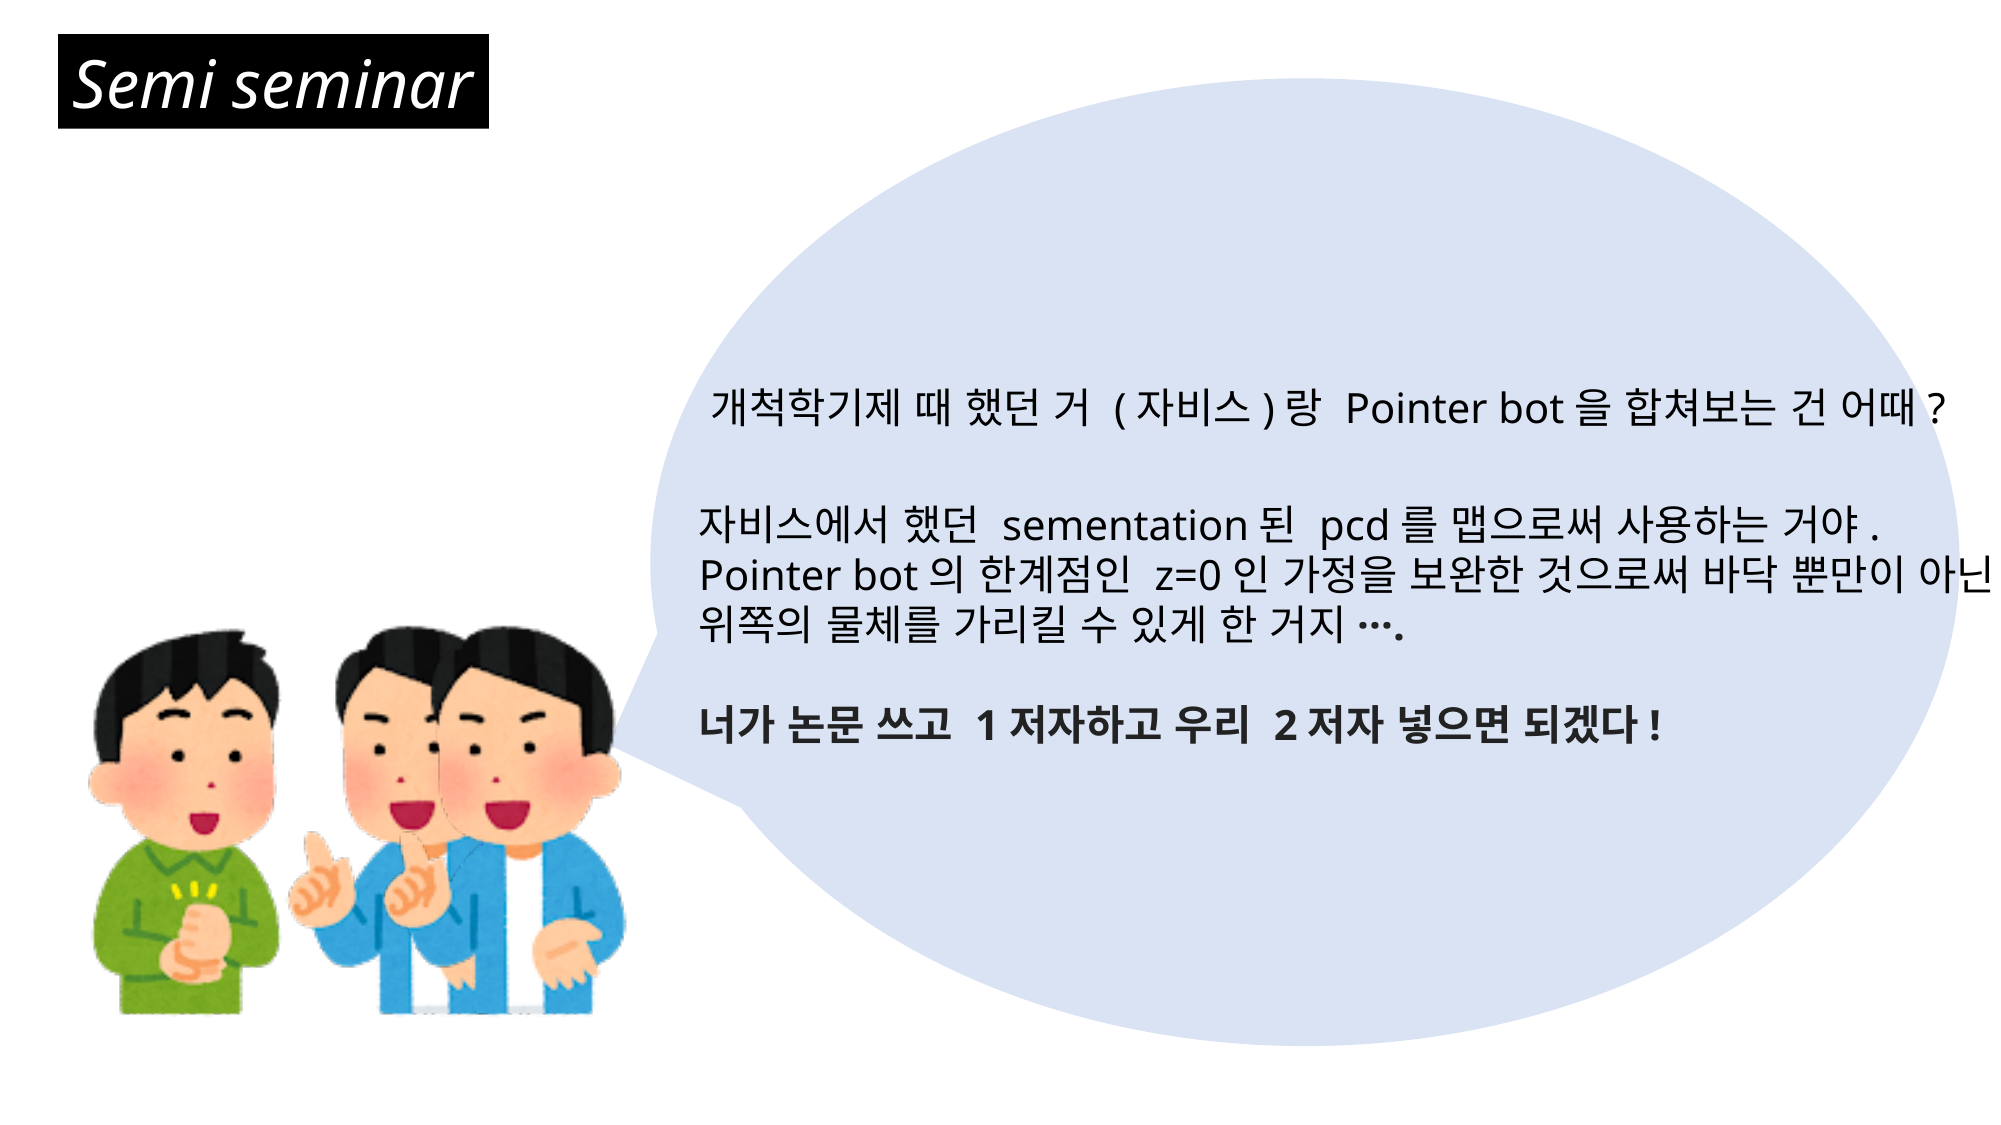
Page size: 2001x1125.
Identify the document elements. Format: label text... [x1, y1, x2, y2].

text_box [700, 77, 1910, 374]
text_box 자비스에서 했던 sementation된 pcd를 맵으로써 사용하는 거야. Pointer bot의 한계점인 z=0인 가정을 보완한 것으로써 바닥 뿐만이 아닌 위쪽의 물체를 가리킬 수 있게 한 거지···. 너가 논문 쓰고 1저자하고 우리 2저자 넣으면 되겠다! [684, 491, 2000, 807]
text_box [737, 807, 1872, 1048]
picture [74, 596, 637, 1064]
text_box [637, 382, 1954, 782]
text_box 개척학기제 때 했던 거 (자비스)랑 Pointer bot을 합쳐보는 건 어때? [696, 374, 1961, 439]
text_box Semi seminar [58, 34, 489, 129]
